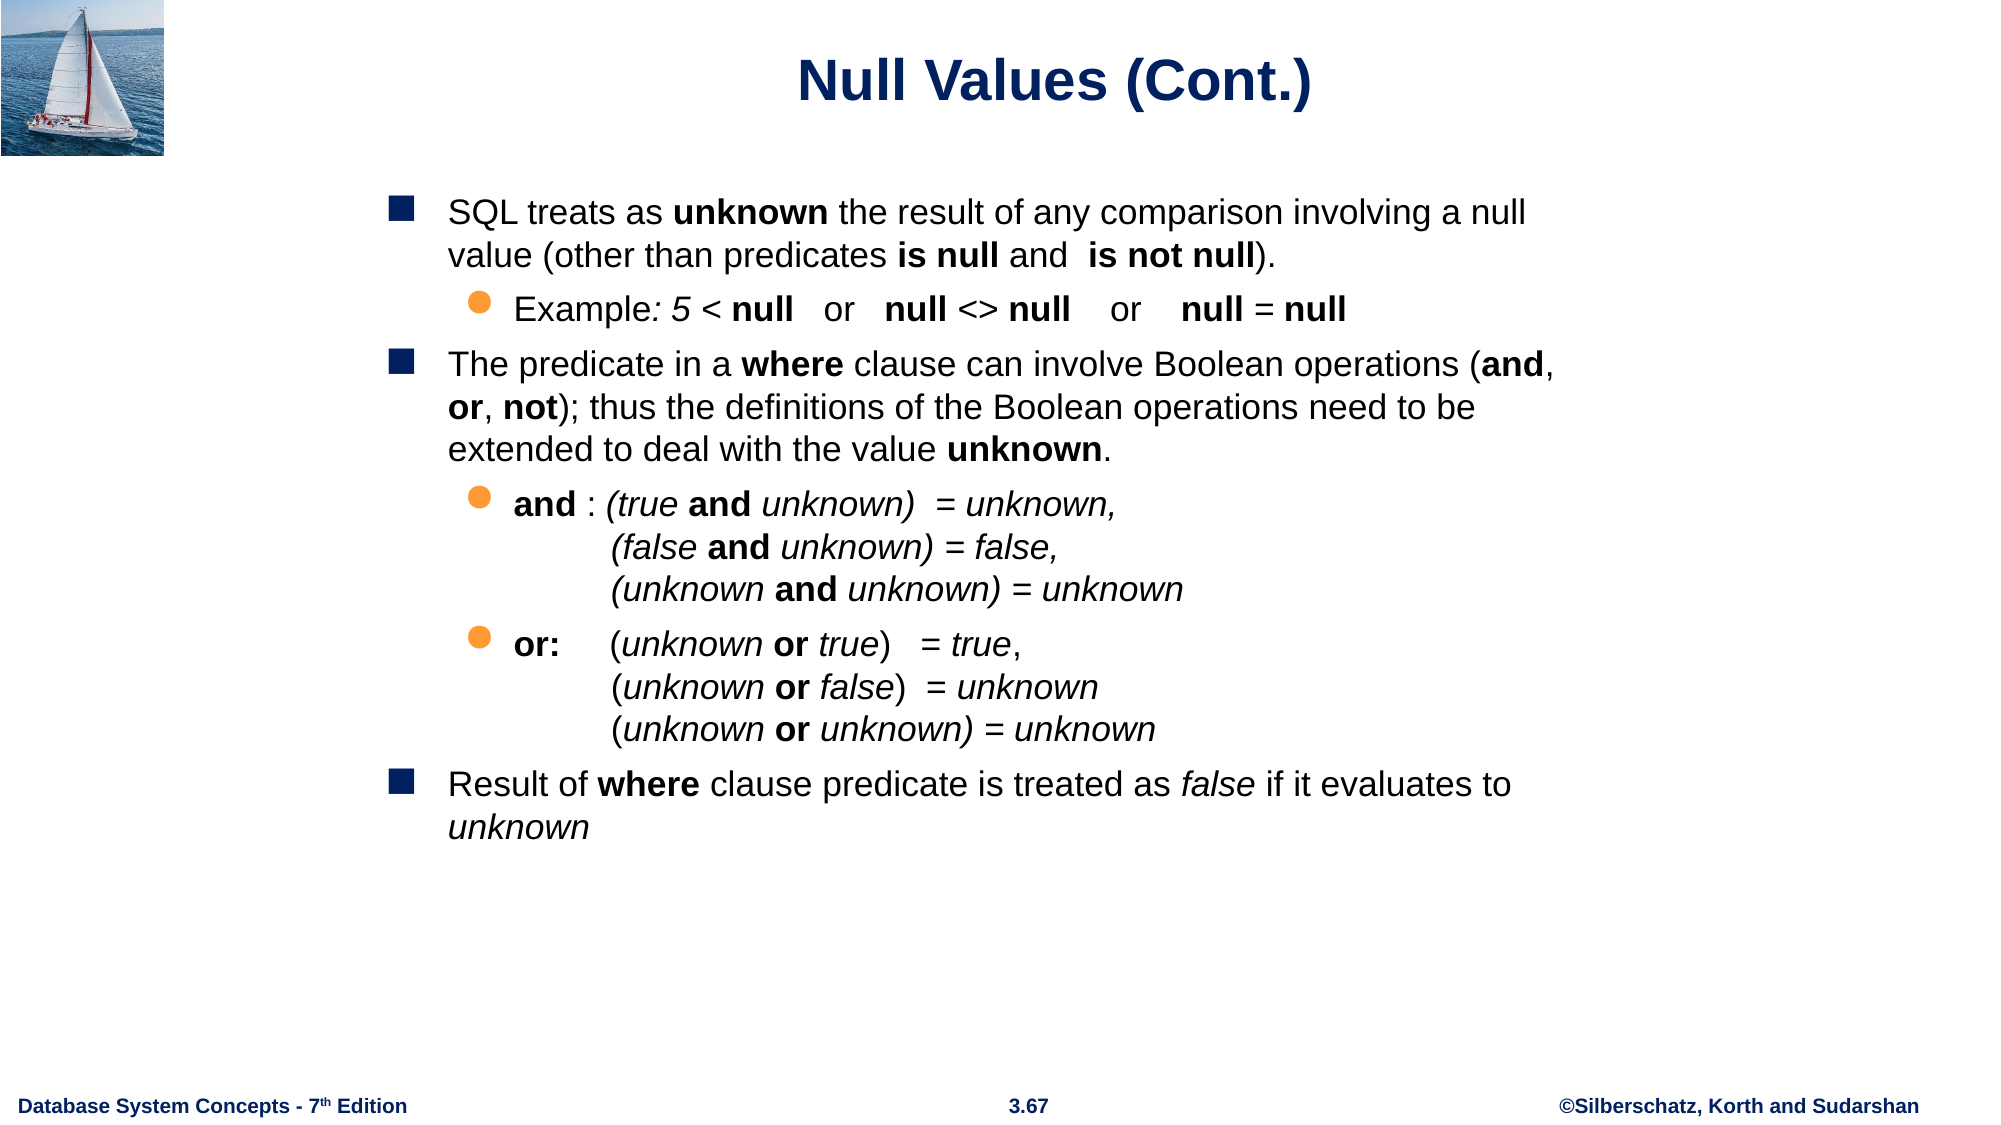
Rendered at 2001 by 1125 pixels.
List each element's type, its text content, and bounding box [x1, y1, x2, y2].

picture [1, 0, 164, 156]
title Null Values (Cont.) [392, 19, 1719, 120]
list SQL treats as unknown the result of any comparison involving a null value (other than predicates is null and is not null). Example: 5 < null or null <> null or null = null The predicate in a where clause can involve Boolean operations (and, or, not); thus the definitions of the Boolean operations need to be extended to deal with the value unknown. and : (true and unknown) = unknown, (false and unknown) = false, (unknown and unknown) = unknown or: (unknown or true) = true, (unknown or false) = unknown (unknown or unknown) = unknown Result of where clause predicate is treated as false if it evaluates to unknown [376, 181, 1618, 972]
